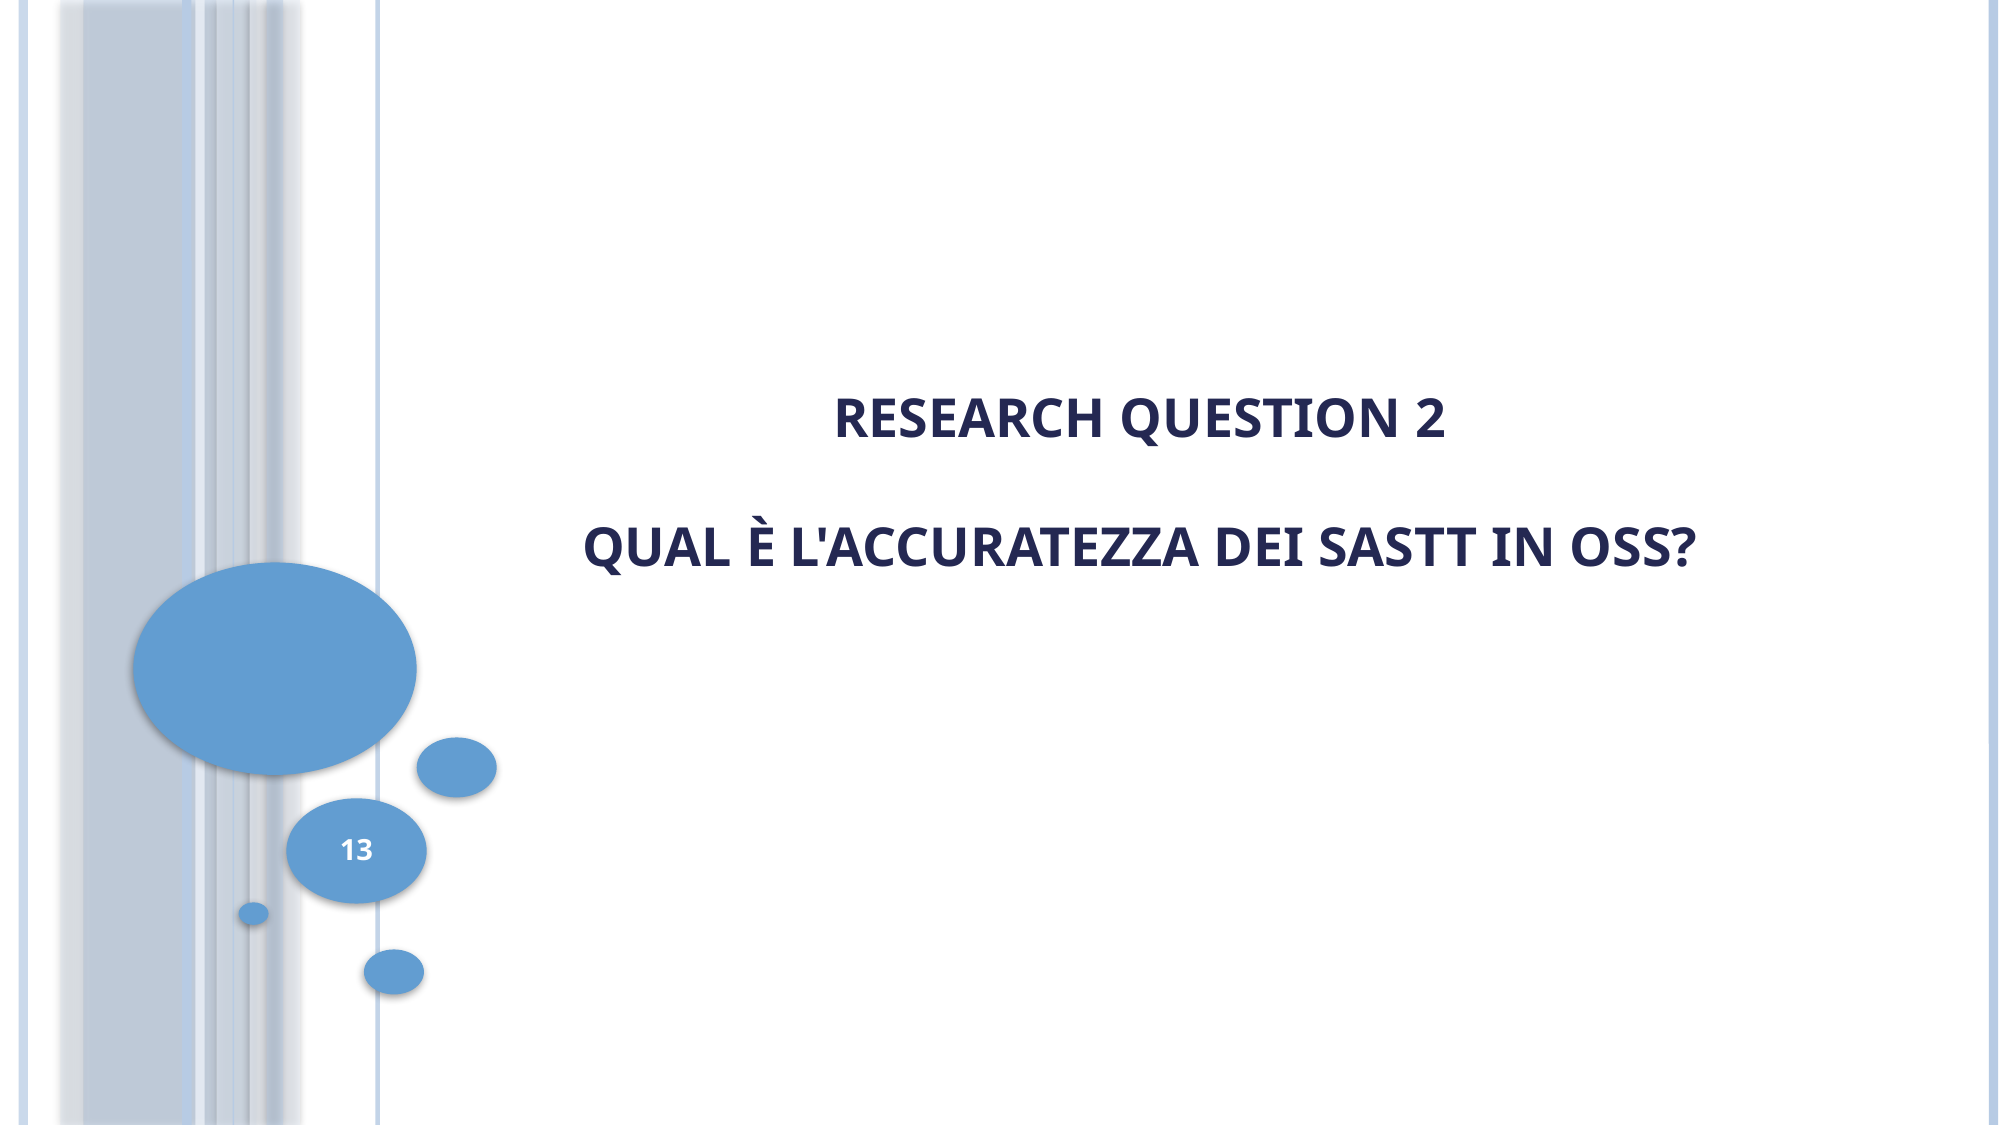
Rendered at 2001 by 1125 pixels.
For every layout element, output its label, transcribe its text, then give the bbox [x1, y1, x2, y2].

title Research Question 2 Qual è l'accuratezza dei SASTT in OSS? [558, 343, 1722, 585]
slide_number 13 [289, 808, 424, 894]
